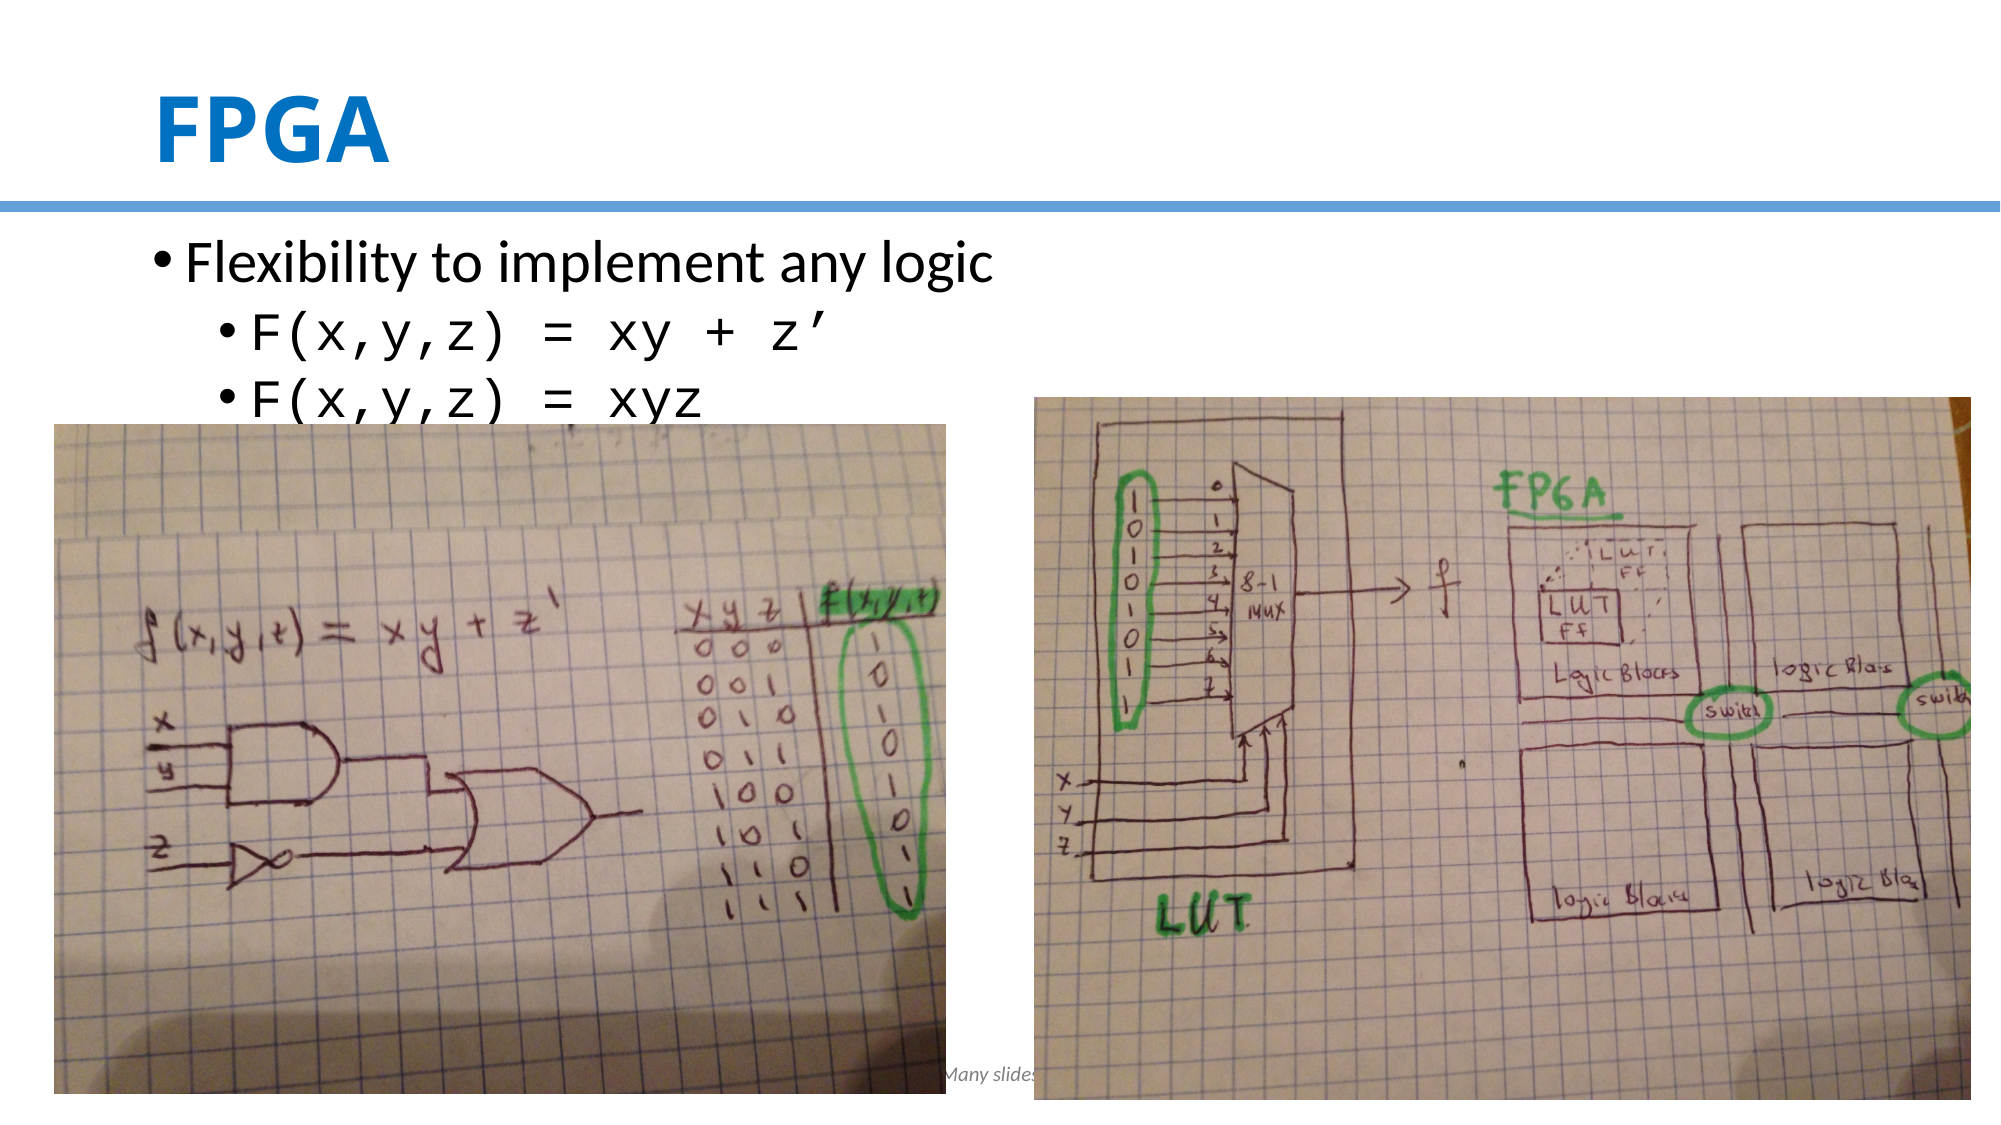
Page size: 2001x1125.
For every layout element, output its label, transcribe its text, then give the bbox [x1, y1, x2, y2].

footer CC BY-NC-ND Pat Pannuto – Many slides adapted from Janarbek Matai [662, 1042, 1338, 1103]
picture [1034, 397, 1971, 1100]
title FPGA [137, 59, 1863, 207]
picture [54, 424, 946, 1094]
list Flexibility to implement any logic F(x,y,z) = xy + z’ F(x,y,z) = xyz [137, 222, 1660, 437]
